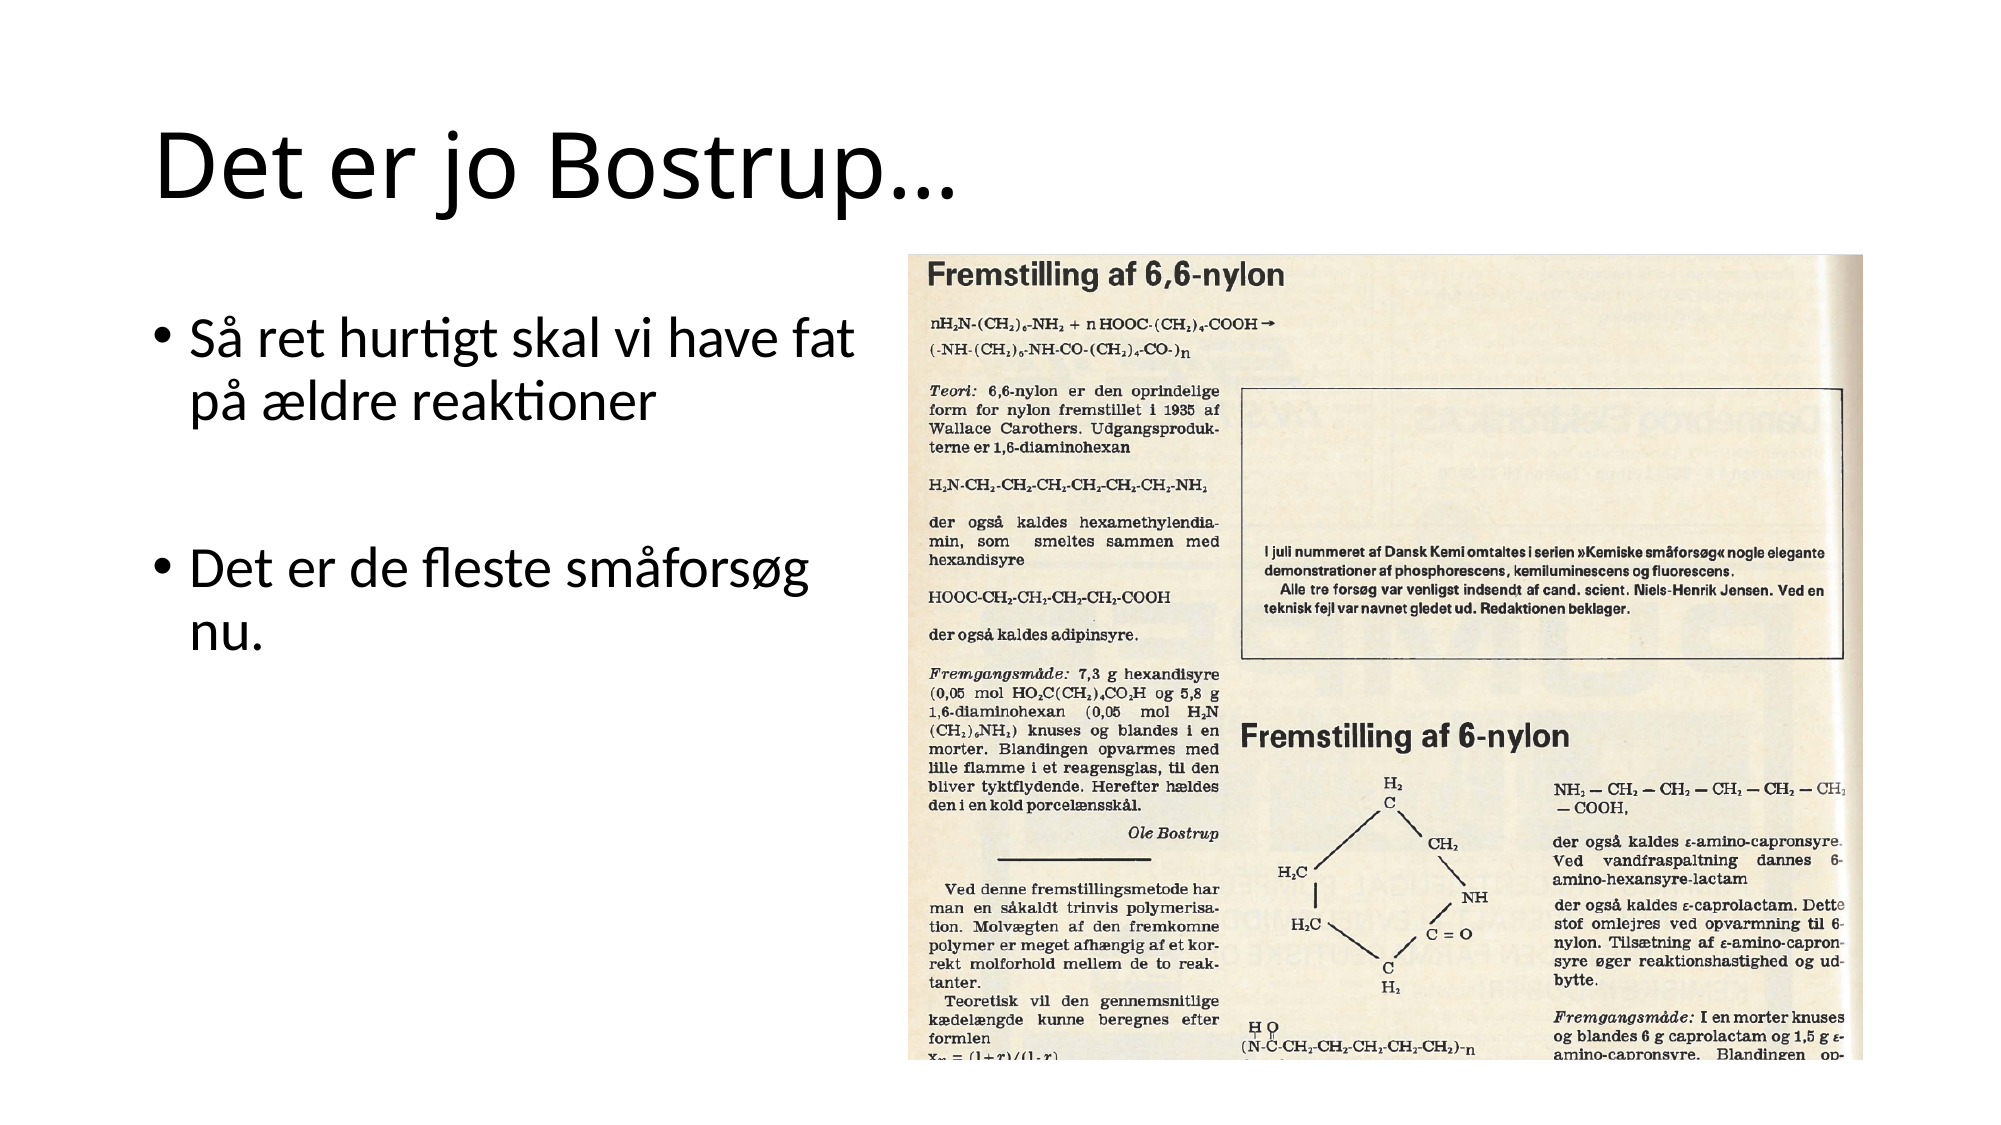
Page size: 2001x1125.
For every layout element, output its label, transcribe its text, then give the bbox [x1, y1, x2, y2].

list Så ret hurtigt skal vi have fat på ældre reaktioner Det er de fleste småforsøg nu. [137, 299, 898, 1014]
picture [908, 253, 1863, 1060]
title Det er jo Bostrup… [137, 59, 1863, 278]
